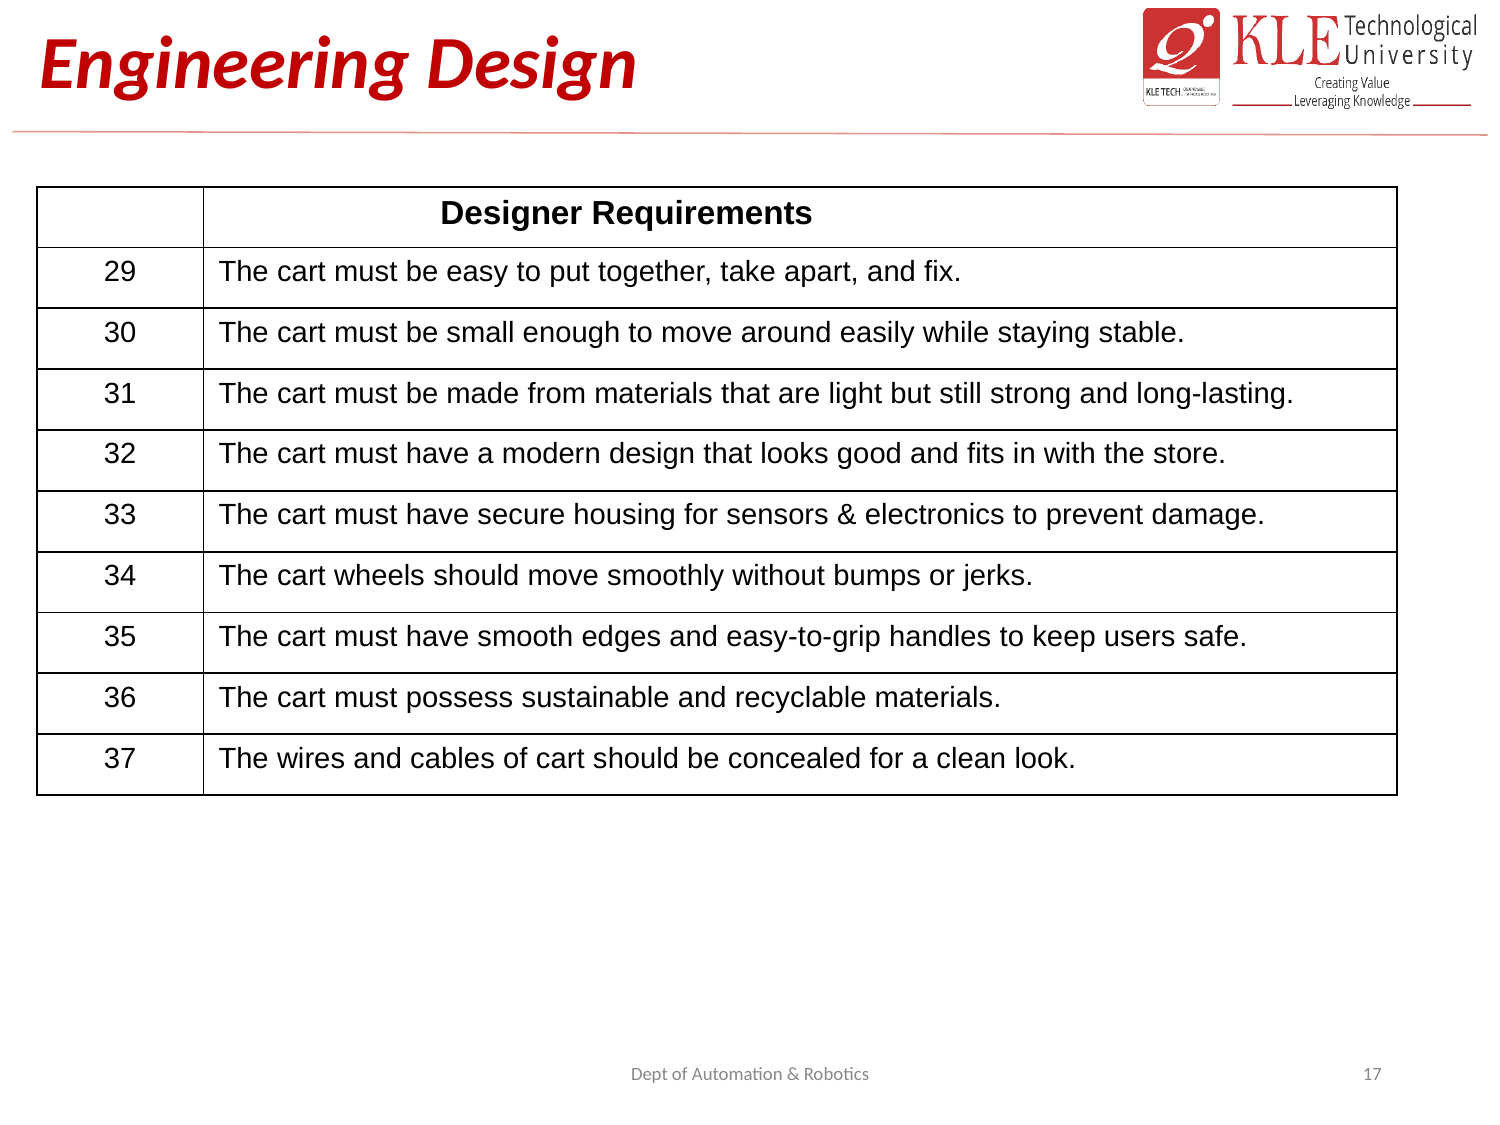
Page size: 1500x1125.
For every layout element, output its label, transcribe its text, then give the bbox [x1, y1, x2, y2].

table_cell The cart must be easy to put together, take apart, and fix. [204, 248, 1396, 307]
table_header [38, 188, 203, 247]
table_cell 32 [38, 431, 203, 490]
table_cell 33 [38, 492, 203, 551]
slide_number 17 [1059, 1042, 1397, 1103]
table_cell The wires and cables of cart should be concealed for a clean look. [204, 735, 1396, 794]
table_cell 35 [38, 613, 203, 672]
table_cell The cart must have a modern design that looks good and fits in with the store. [204, 431, 1396, 490]
table_cell 34 [38, 553, 203, 612]
table_header Designer Requirements [204, 188, 1396, 247]
table_cell 29 [38, 248, 203, 307]
table_cell The cart must be made from materials that are light but still strong and long-lasting. [204, 370, 1396, 429]
table_cell The cart wheels should move smoothly without bumps or jerks. [204, 553, 1396, 612]
table_cell The cart must have secure housing for sensors & electronics to prevent damage. [204, 492, 1396, 551]
table_cell 30 [38, 309, 203, 368]
table_cell 36 [38, 674, 203, 733]
table_cell 31 [38, 370, 203, 429]
table_cell The cart must be small enough to move around easily while staying stable. [204, 309, 1396, 368]
table_cell The cart must possess sustainable and recyclable materials. [204, 674, 1396, 733]
picture [1143, 2, 1478, 109]
table_cell 37 [38, 735, 203, 794]
footer Dept of Automation & Robotics [496, 1042, 1004, 1103]
table_cell The cart must have smooth edges and easy-to-grip handles to keep users safe. [204, 613, 1396, 672]
title Engineering Design [24, 20, 1319, 108]
